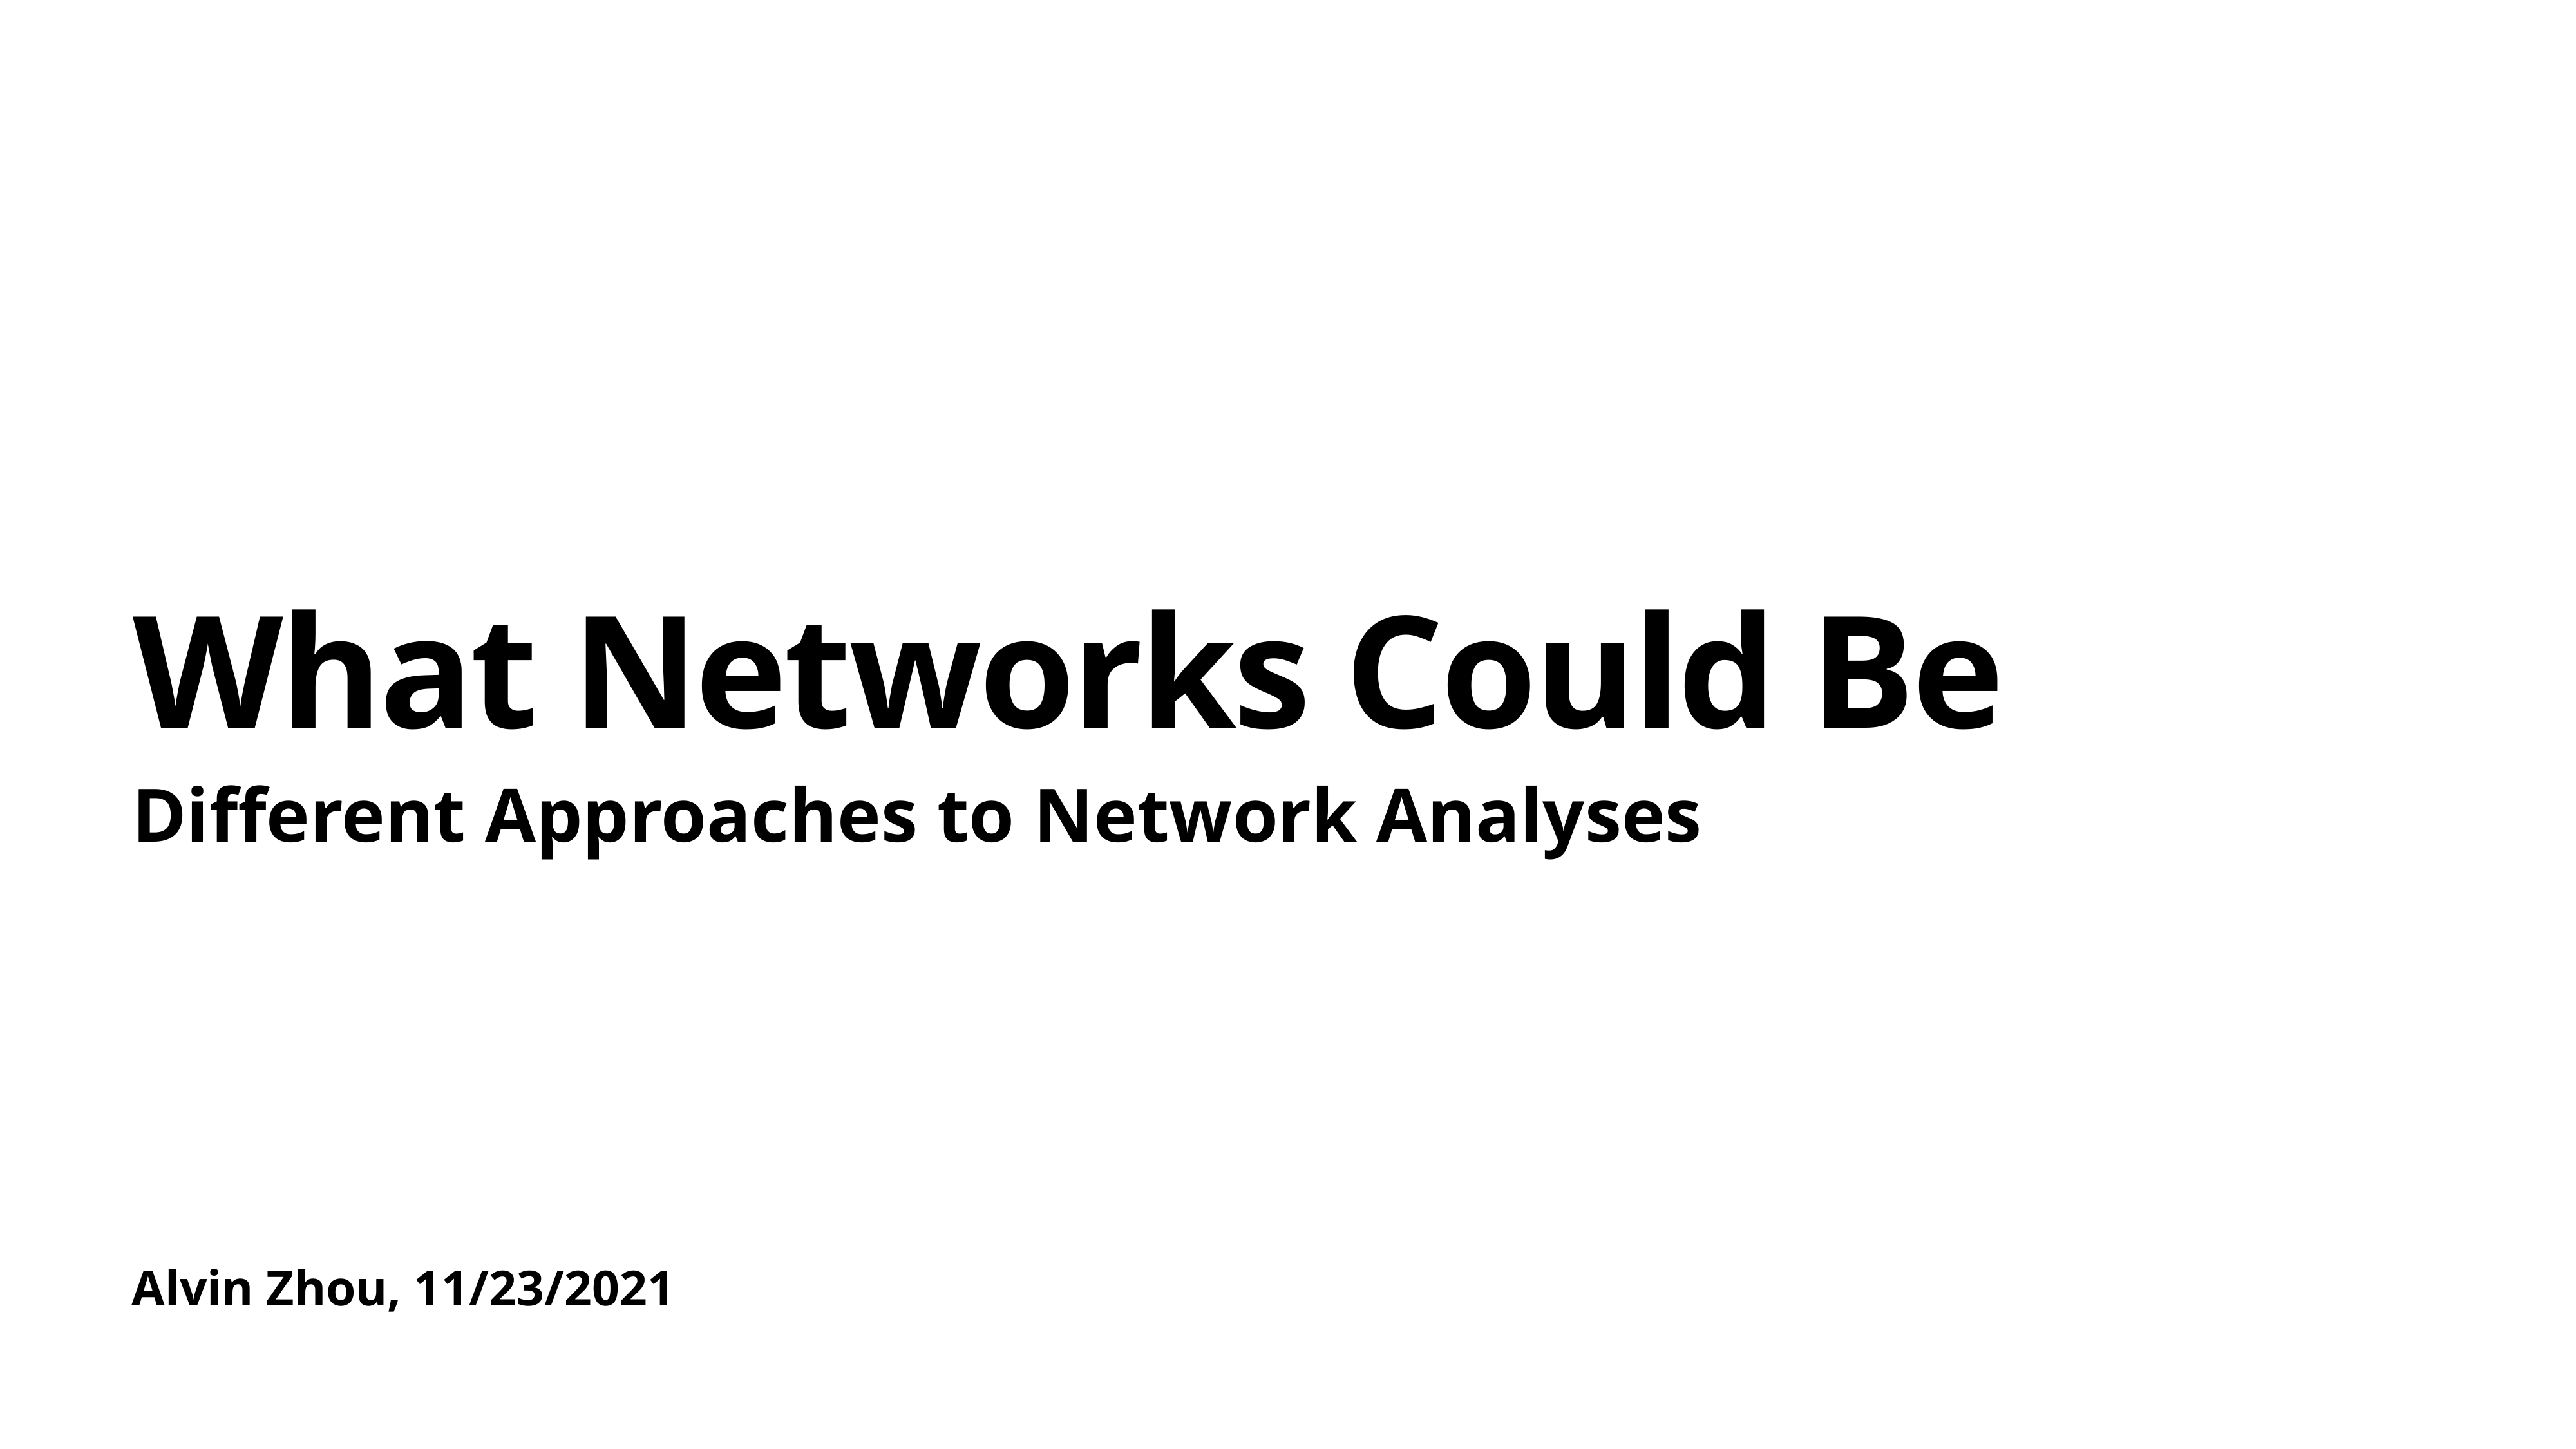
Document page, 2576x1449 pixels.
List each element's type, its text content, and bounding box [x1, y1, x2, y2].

subtitle Different Approaches to Network Analyses [126, 762, 2448, 965]
title What Networks Could Be [127, 271, 2449, 764]
list Alvin Zhou, 11/23/2021 [126, 1252, 2448, 1321]
